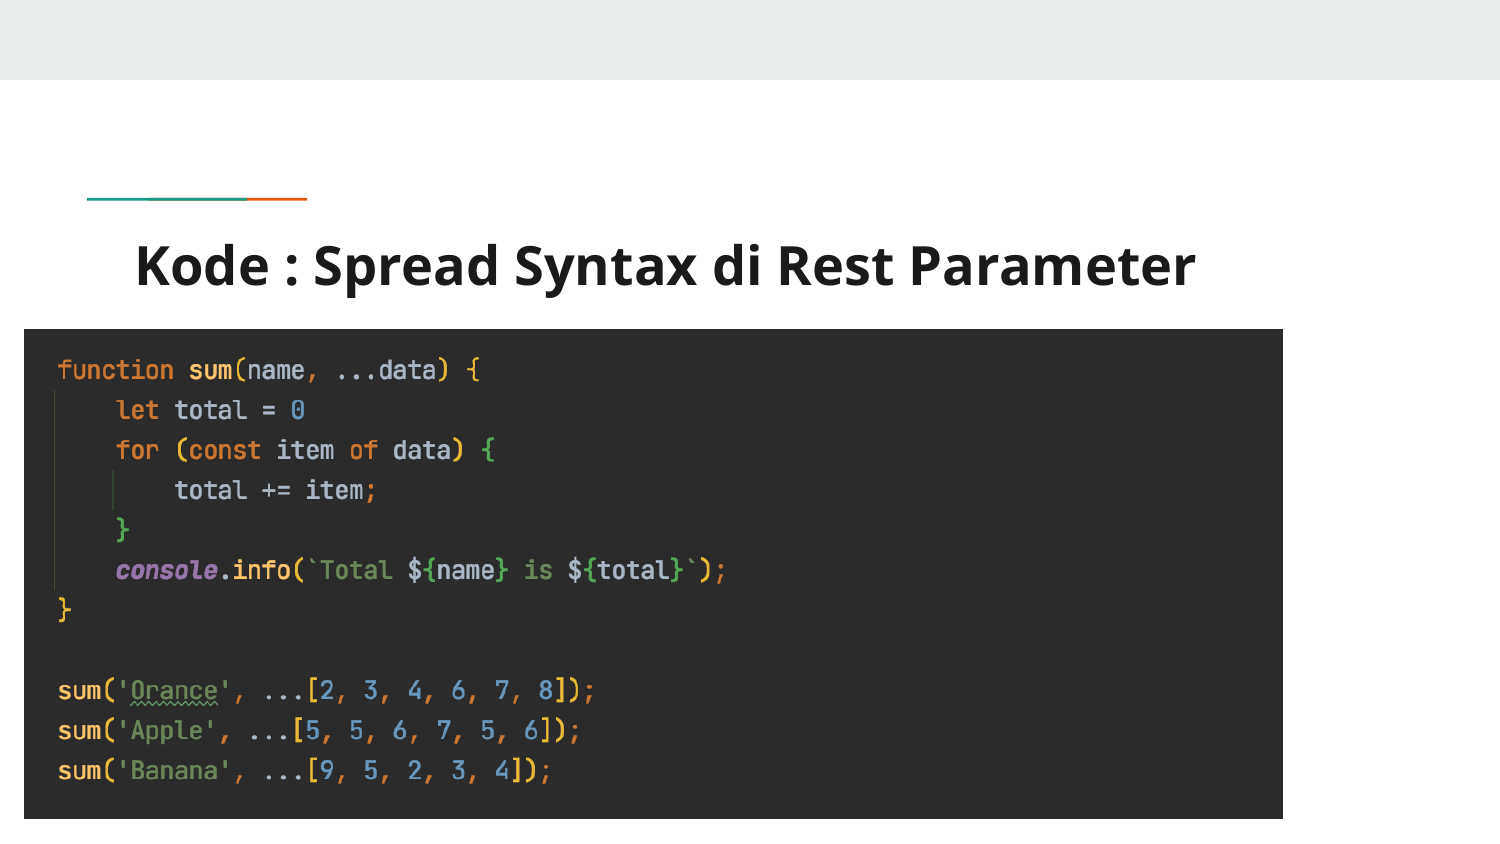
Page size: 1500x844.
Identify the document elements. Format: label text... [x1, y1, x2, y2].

title Kode : Spread Syntax di Rest Parameter [119, 216, 1381, 305]
picture [24, 328, 1283, 819]
